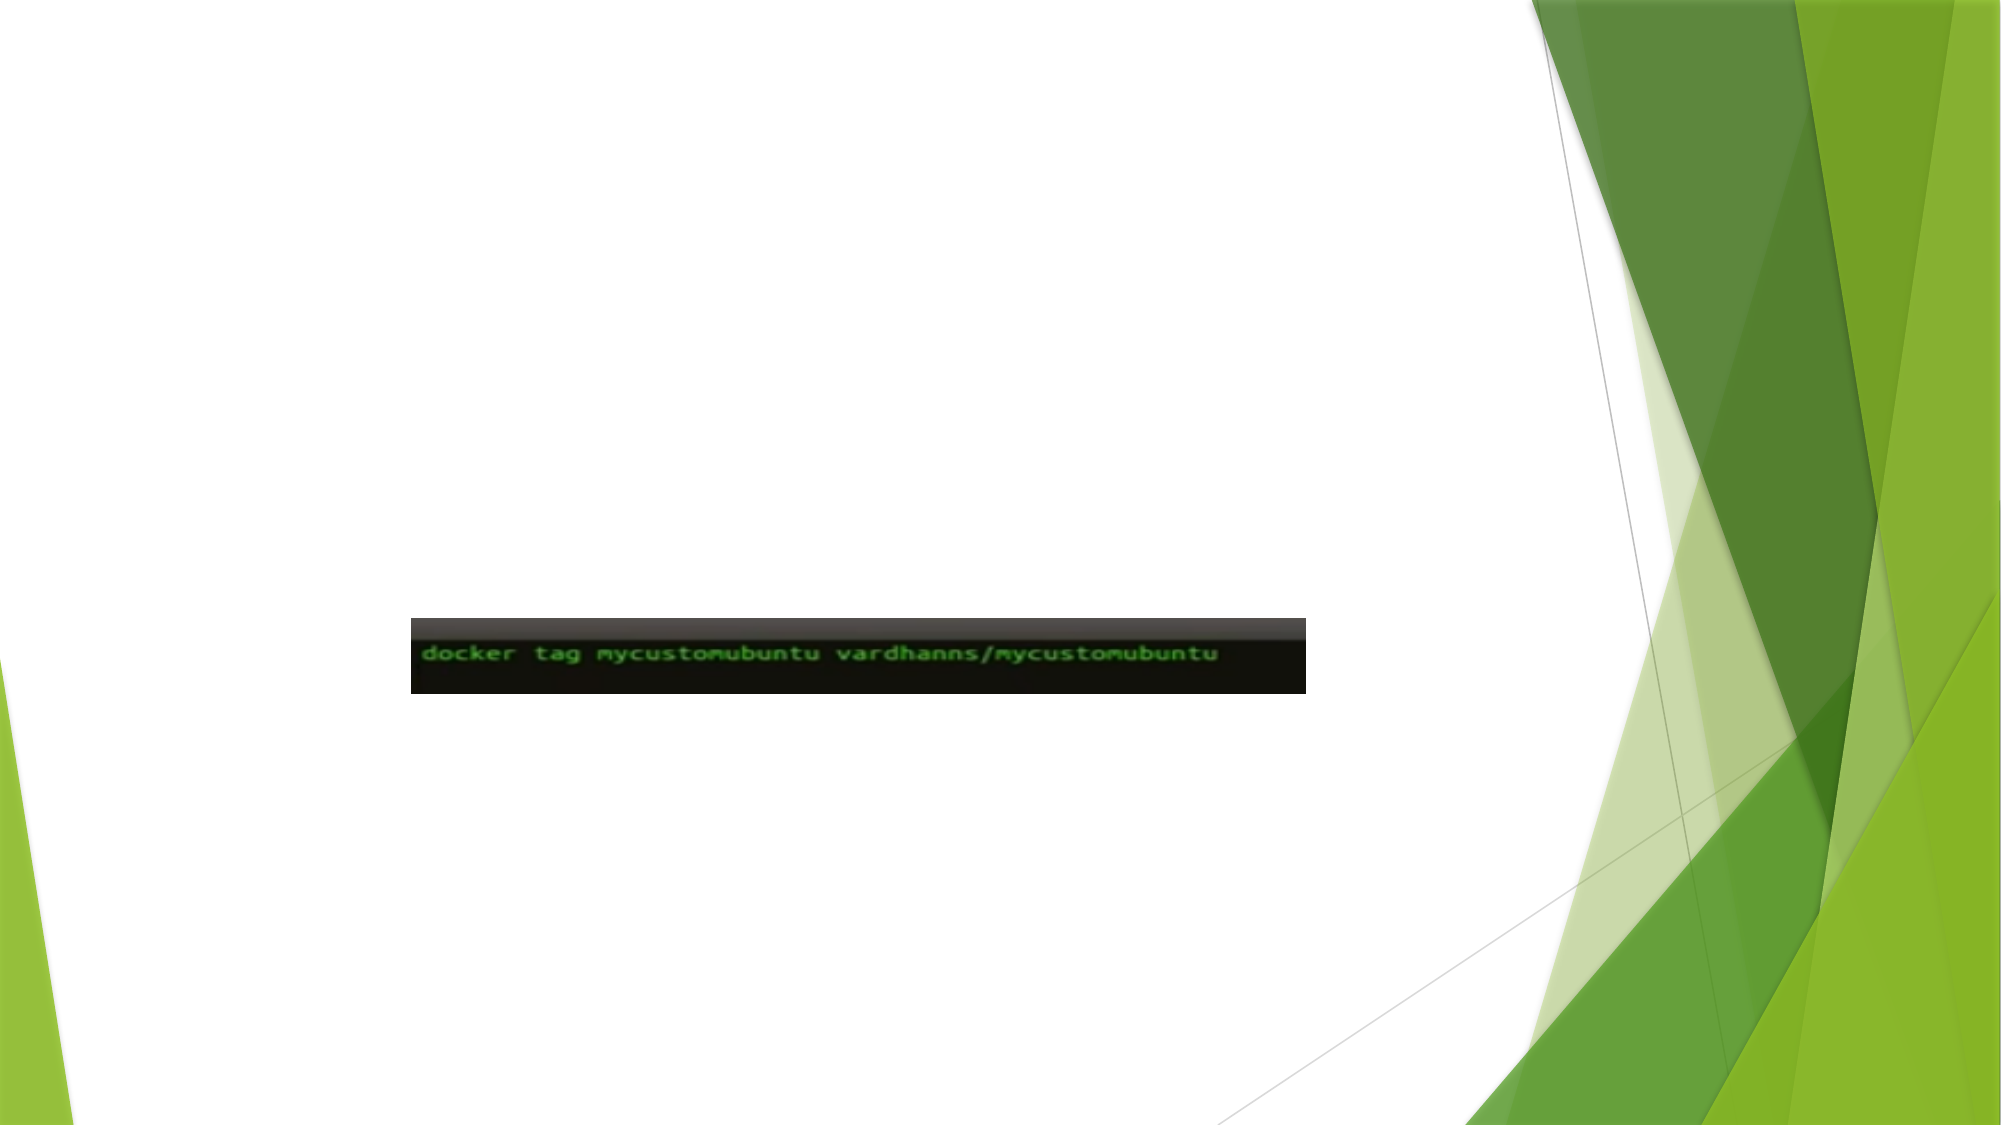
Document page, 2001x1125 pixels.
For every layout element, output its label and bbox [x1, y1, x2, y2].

list [410, 618, 1306, 695]
